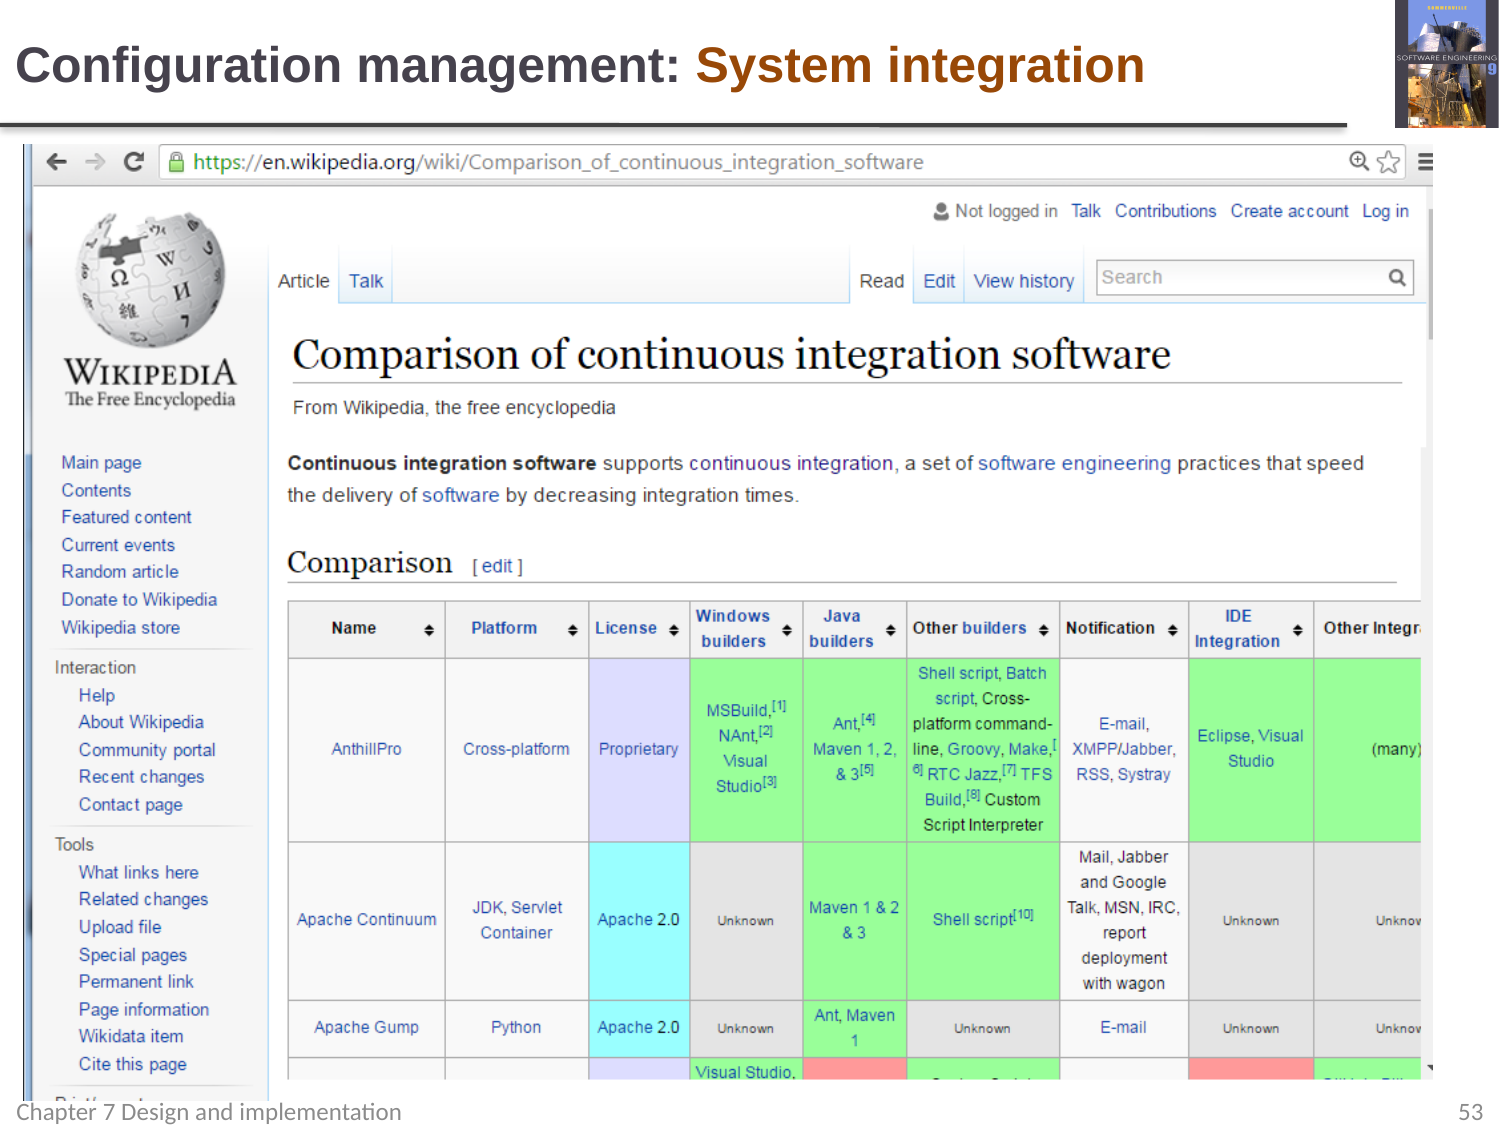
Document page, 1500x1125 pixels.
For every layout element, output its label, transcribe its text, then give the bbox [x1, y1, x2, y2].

title Configuration management: System integration [0, 0, 1397, 126]
footer Chapter 7 Design and implementation [1, 1095, 477, 1125]
picture [23, 144, 1434, 1101]
picture [1395, 0, 1499, 128]
slide_number 53 [1148, 1095, 1499, 1125]
